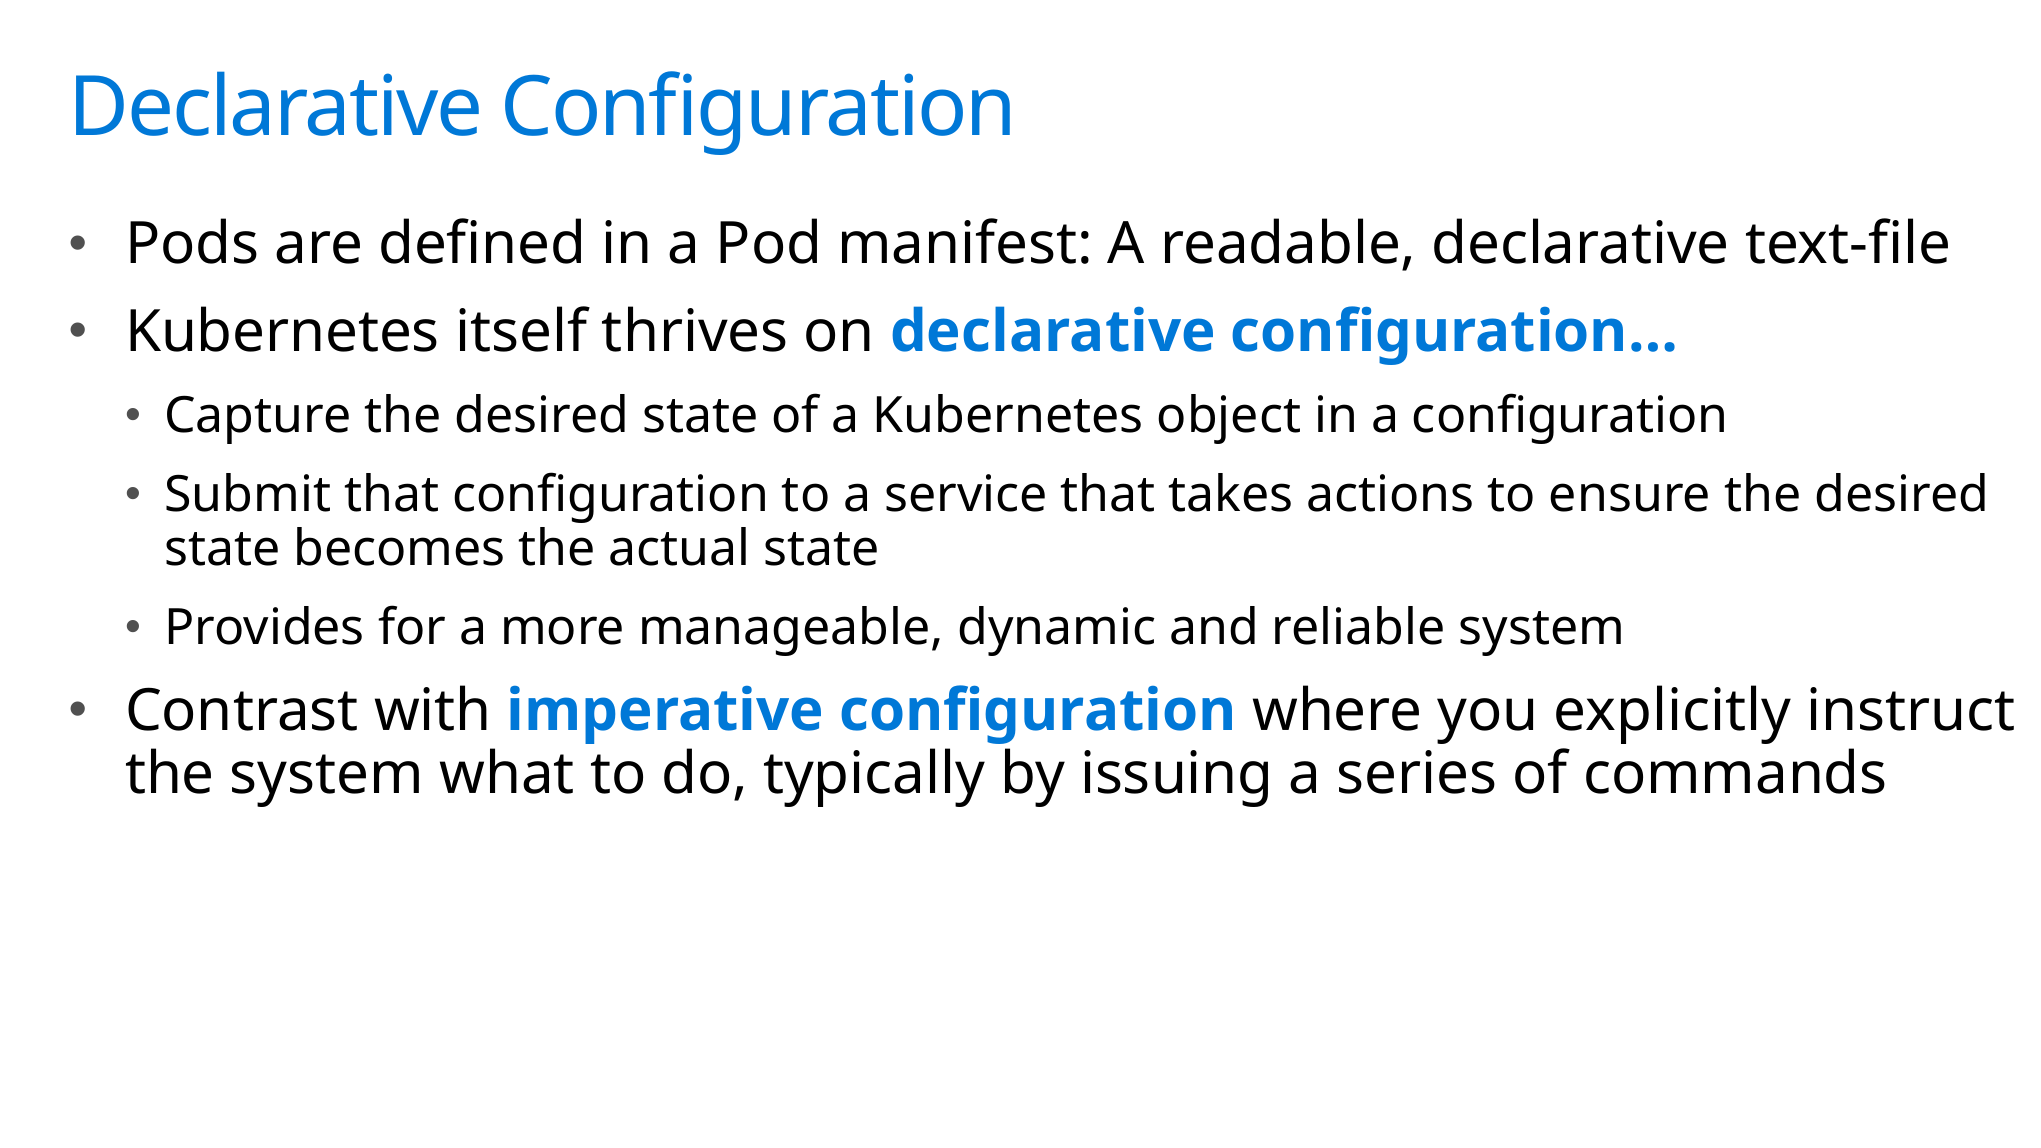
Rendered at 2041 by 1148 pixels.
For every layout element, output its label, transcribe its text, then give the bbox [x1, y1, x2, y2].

list Pods are defined in a Pod manifest: A readable, declarative text-file Kubernetes itself thrives on declarative configuration… Capture the desired state of a Kubernetes object in a configuration Submit that configuration to a service that takes actions to ensure the desired state becomes the actual state Provides for a more manageable, dynamic and reliable system Contrast with imperative configuration where you explicitly instruct the system what to do, typically by issuing a series of commands [44, 198, 2041, 828]
title Declarative Configuration [45, 48, 1996, 198]
